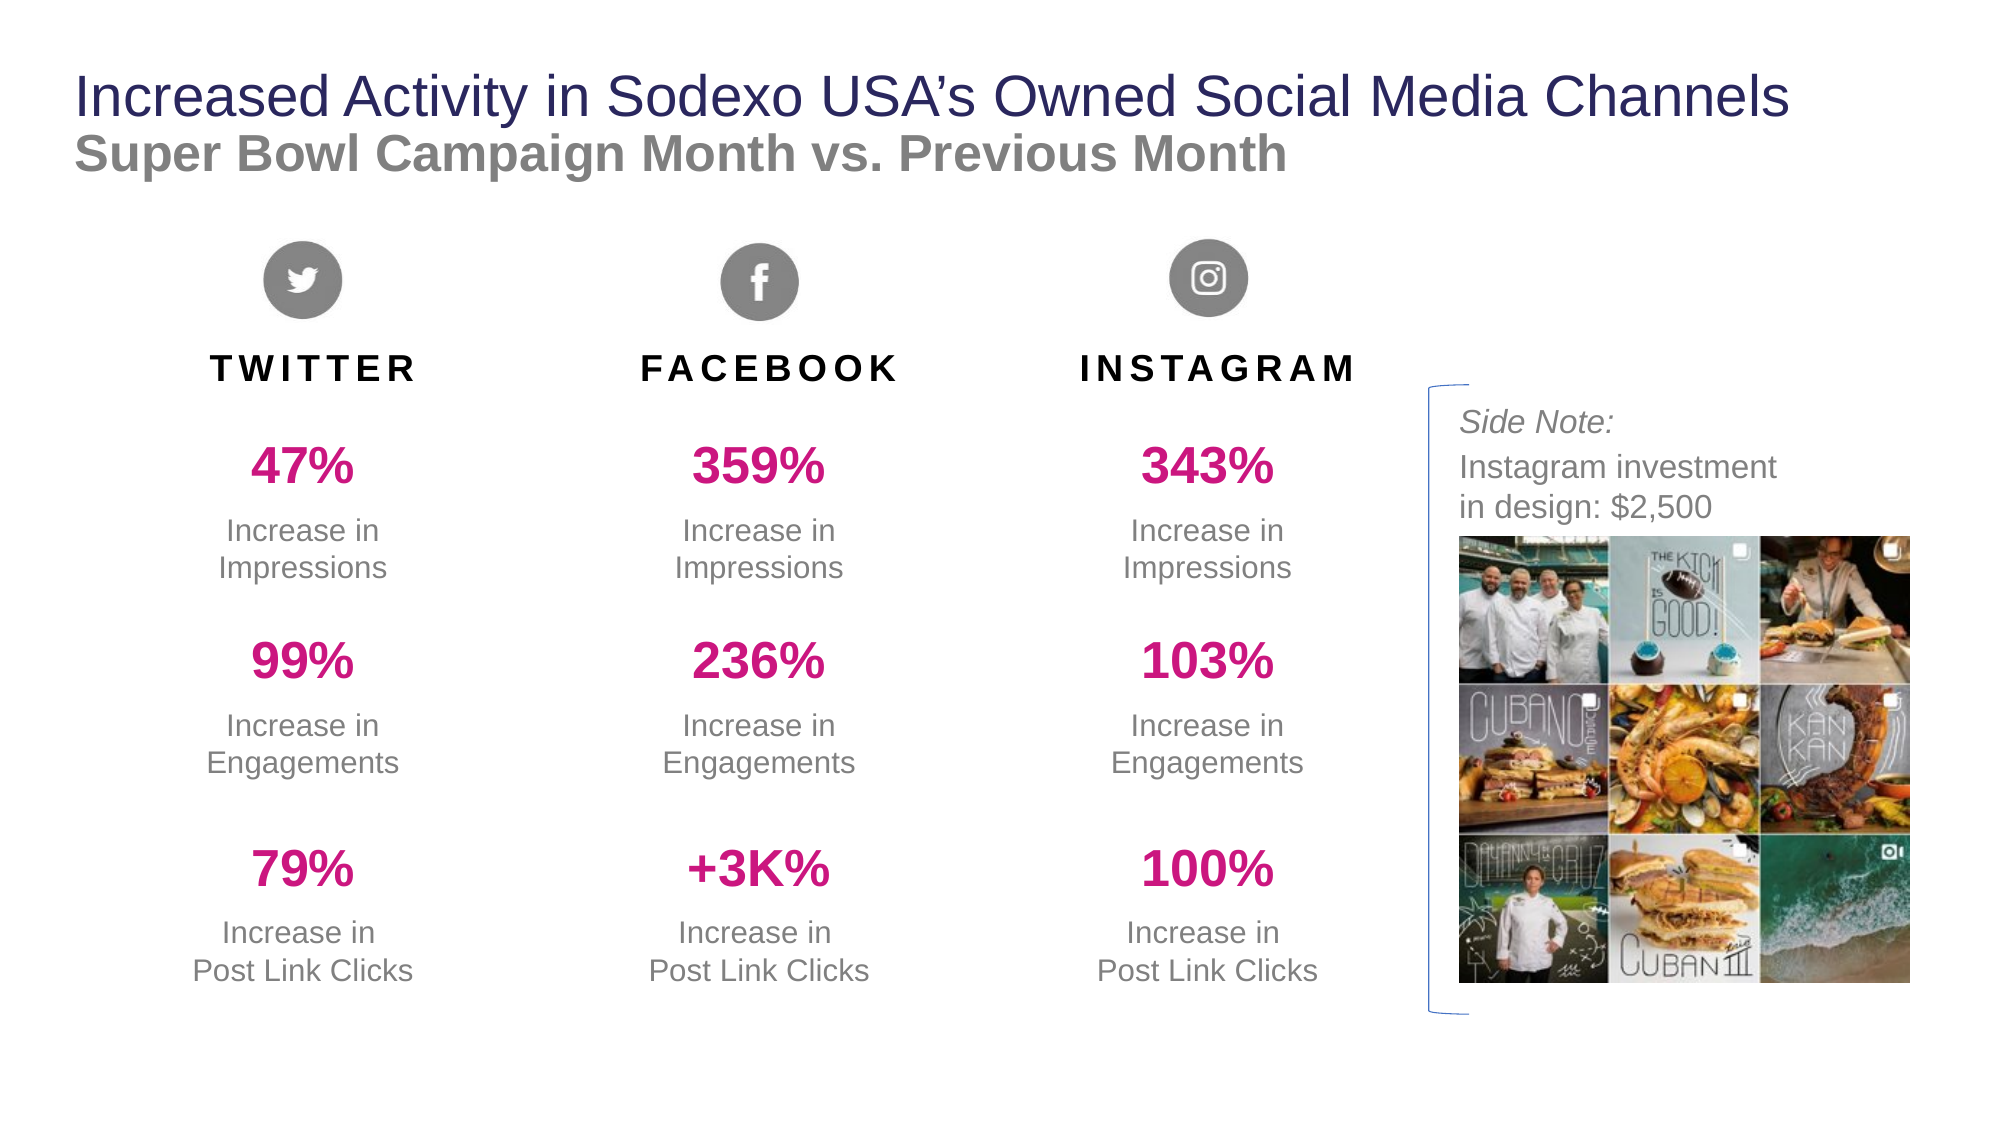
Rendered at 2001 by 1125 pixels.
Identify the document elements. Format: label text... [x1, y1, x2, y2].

text_box 343% [1080, 424, 1335, 502]
picture [1459, 536, 1910, 983]
text_box 79% [176, 826, 431, 904]
text_box 103% [1080, 619, 1335, 697]
text_box +3K% [632, 826, 887, 904]
text_box Increase in Engagements [1086, 697, 1329, 788]
picture [261, 238, 345, 324]
picture [1166, 236, 1250, 321]
title Super Bowl Campaign Month vs. Previous Month [59, 154, 1936, 212]
text_box Increase in Impressions [638, 502, 881, 593]
text_box 100% [1080, 826, 1335, 904]
text_box Increase in Post Link Clicks [176, 904, 431, 995]
text_box Instagram investment in design: $2,500 [1470, 445, 1902, 536]
text_box TWITTER [8, 337, 464, 397]
text_box 47% [176, 424, 431, 502]
text_box [1428, 384, 1470, 1015]
text_box Side Note: [1470, 397, 1902, 445]
text_box Increase in Engagements [181, 697, 425, 788]
text_box 99% [176, 619, 431, 697]
text_box FACEBOOK [464, 337, 913, 397]
text_box Increase in Post Link Clicks [1080, 904, 1335, 995]
text_box Increase in Post Link Clicks [632, 904, 887, 995]
picture [717, 240, 801, 326]
text_box Increased Activity in Sodexo USA’s Owned Social Media Channels [59, 40, 1936, 154]
text_box Increase in Impressions [181, 502, 425, 593]
text_box 359% [632, 424, 887, 502]
text_box Increase in Impressions [1086, 502, 1329, 593]
text_box INSTAGRAM [913, 337, 1520, 397]
text_box Increase in Engagements [638, 697, 881, 788]
text_box 236% [632, 619, 887, 697]
